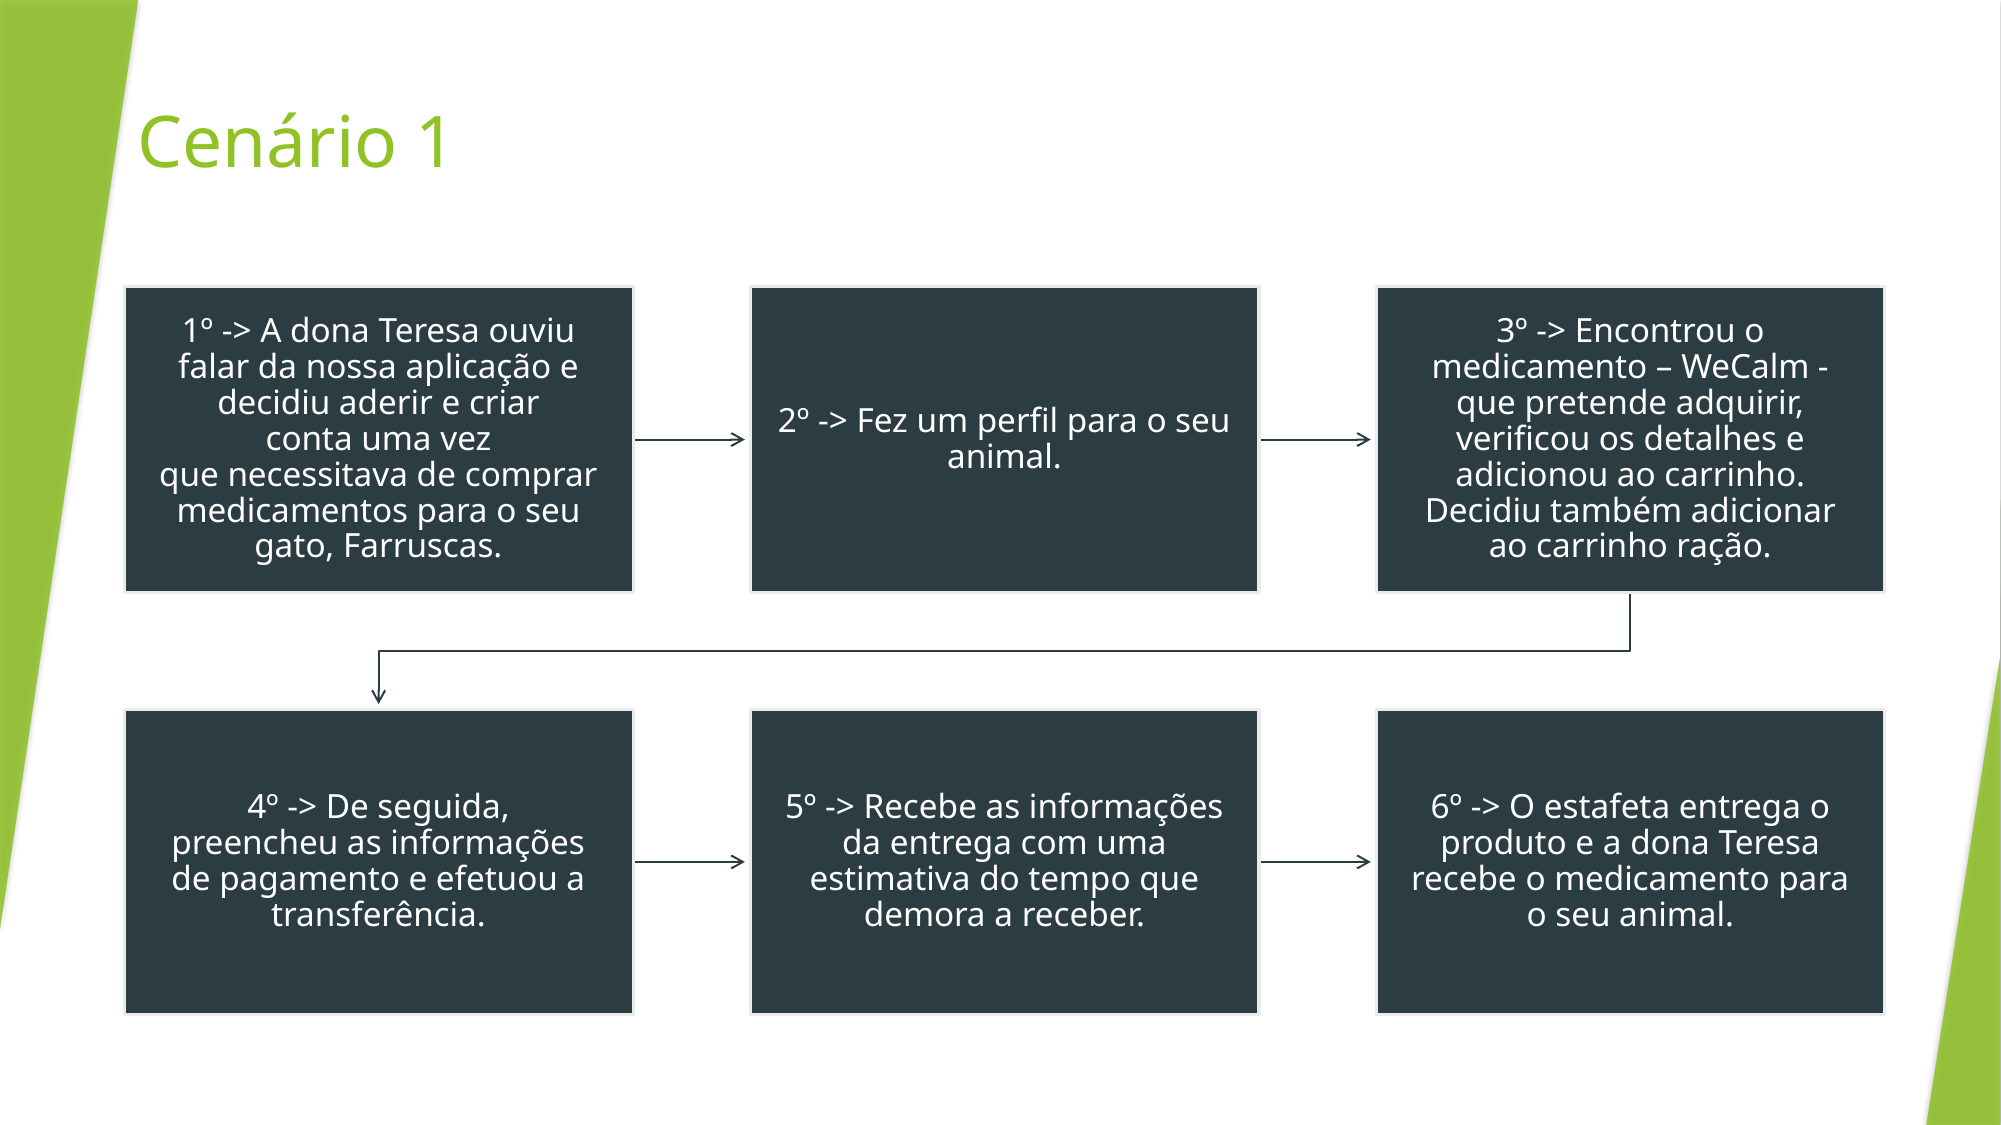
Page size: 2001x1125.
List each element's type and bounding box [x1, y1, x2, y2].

text_box [0, 0, 2000, 1125]
text_box [122, 249, 1887, 1053]
